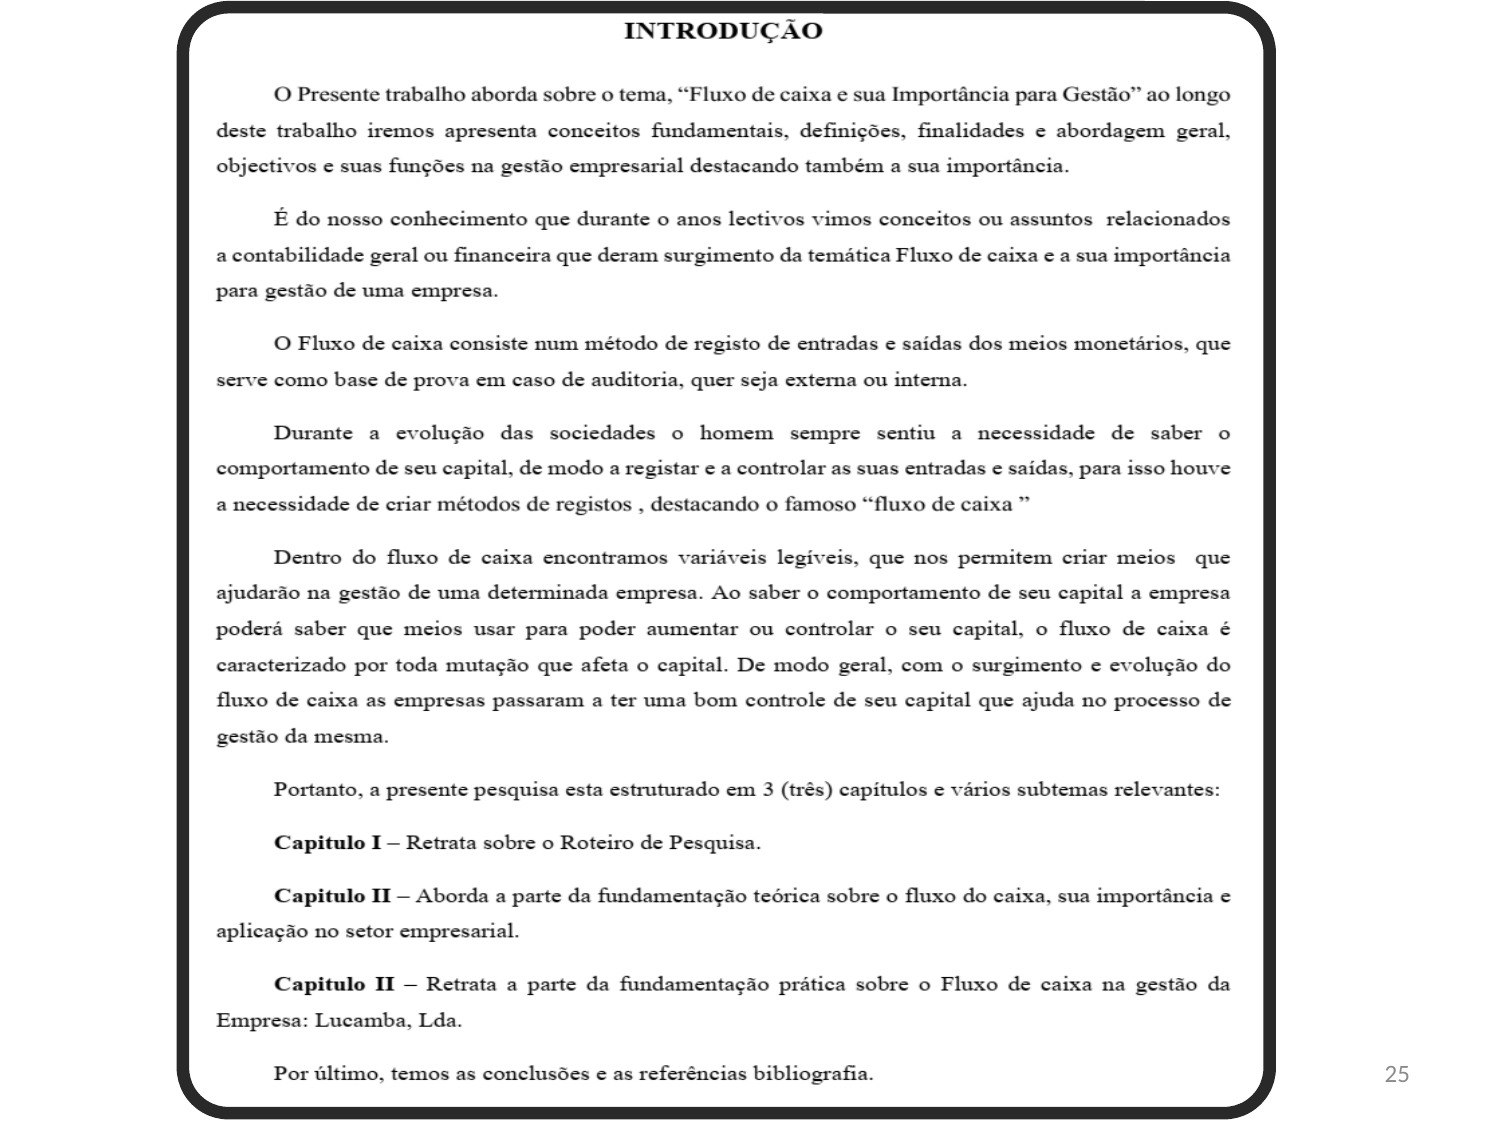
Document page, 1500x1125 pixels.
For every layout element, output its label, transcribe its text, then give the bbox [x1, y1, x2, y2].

picture [182, 6, 1270, 1114]
slide_number 25 [1275, 1042, 1425, 1103]
